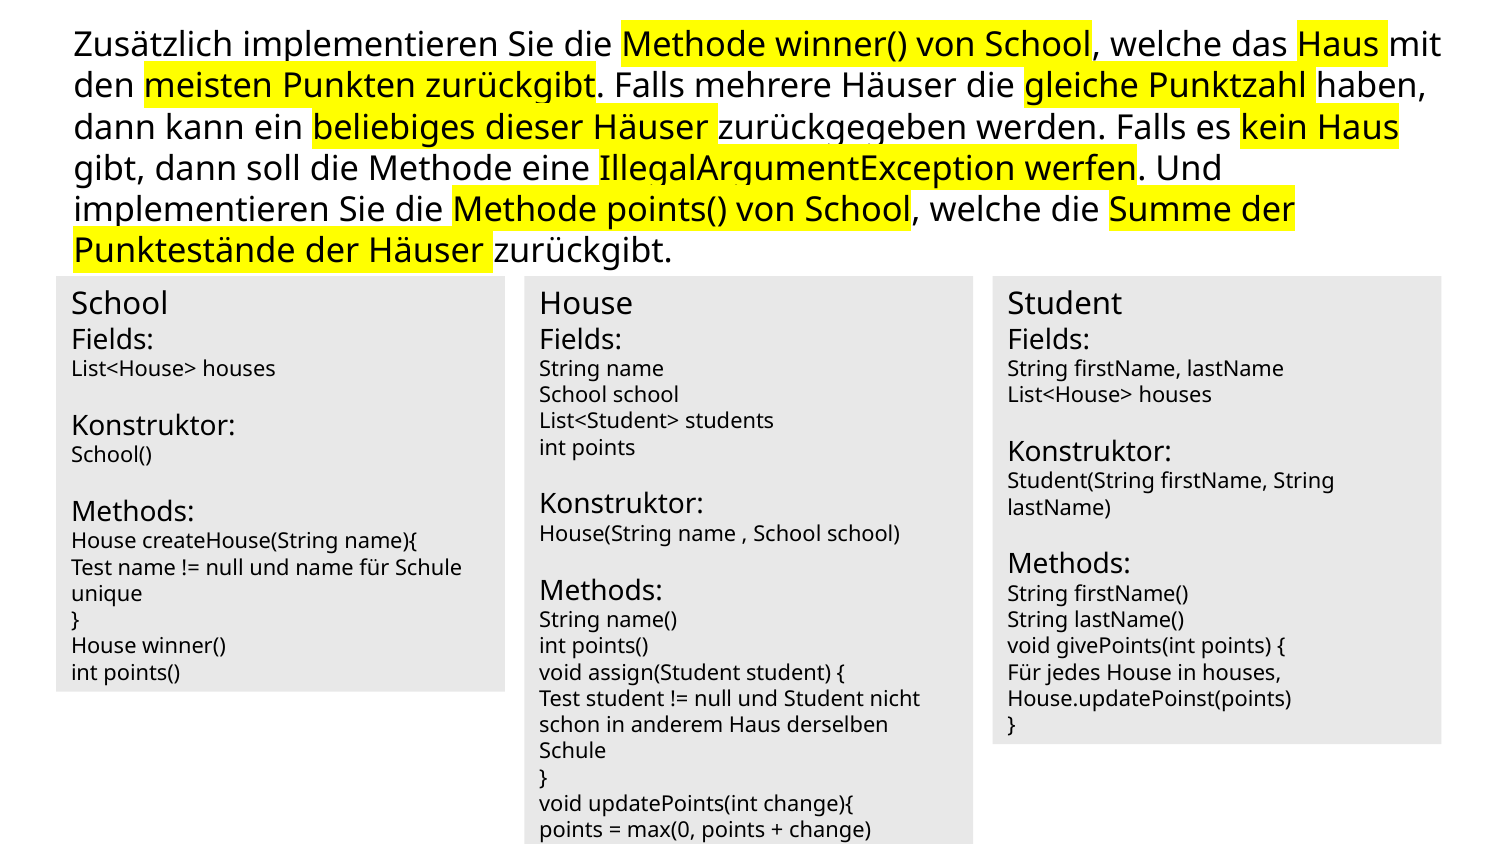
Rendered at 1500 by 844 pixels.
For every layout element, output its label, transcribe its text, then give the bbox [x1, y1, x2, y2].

text_box House Fields: String name School school List<Student> students int points Konstruktor: House(String name , School school) Methods: String name() int points() void assign(Student student) { Test student != null und Student nicht schon in anderem Haus derselben Schule } void updatePoints(int change){ points = max(0, points + change) } [524, 277, 974, 844]
text_box Zusätzlich implementieren Sie die Methode winner() von School, welche das Haus mit den meisten Punkten zurückgibt. Falls mehrere Häuser die gleiche Punktzahl haben, dann kann ein beliebiges dieser Häuser zurückgegeben werden. Falls es kein Haus gibt, dann soll die Methode eine IllegalArgumentException werfen. Und implementieren Sie die Methode points() von School, welche die Summe der Punktestände der Häuser zurückgibt. [58, 14, 1483, 277]
text_box School Fields: List<House> houses Konstruktor: School() Methods: House createHouse(String name){ Test name != null und name für Schule unique } House winner() int points() [56, 276, 505, 692]
text_box Student Fields: String firstName, lastName List<House> houses Konstruktor: Student(String firstName, String lastName) Methods: String firstName() String lastName() void givePoints(int points) { Für jedes House in houses, House.updatePoinst(points) } [992, 277, 1442, 745]
